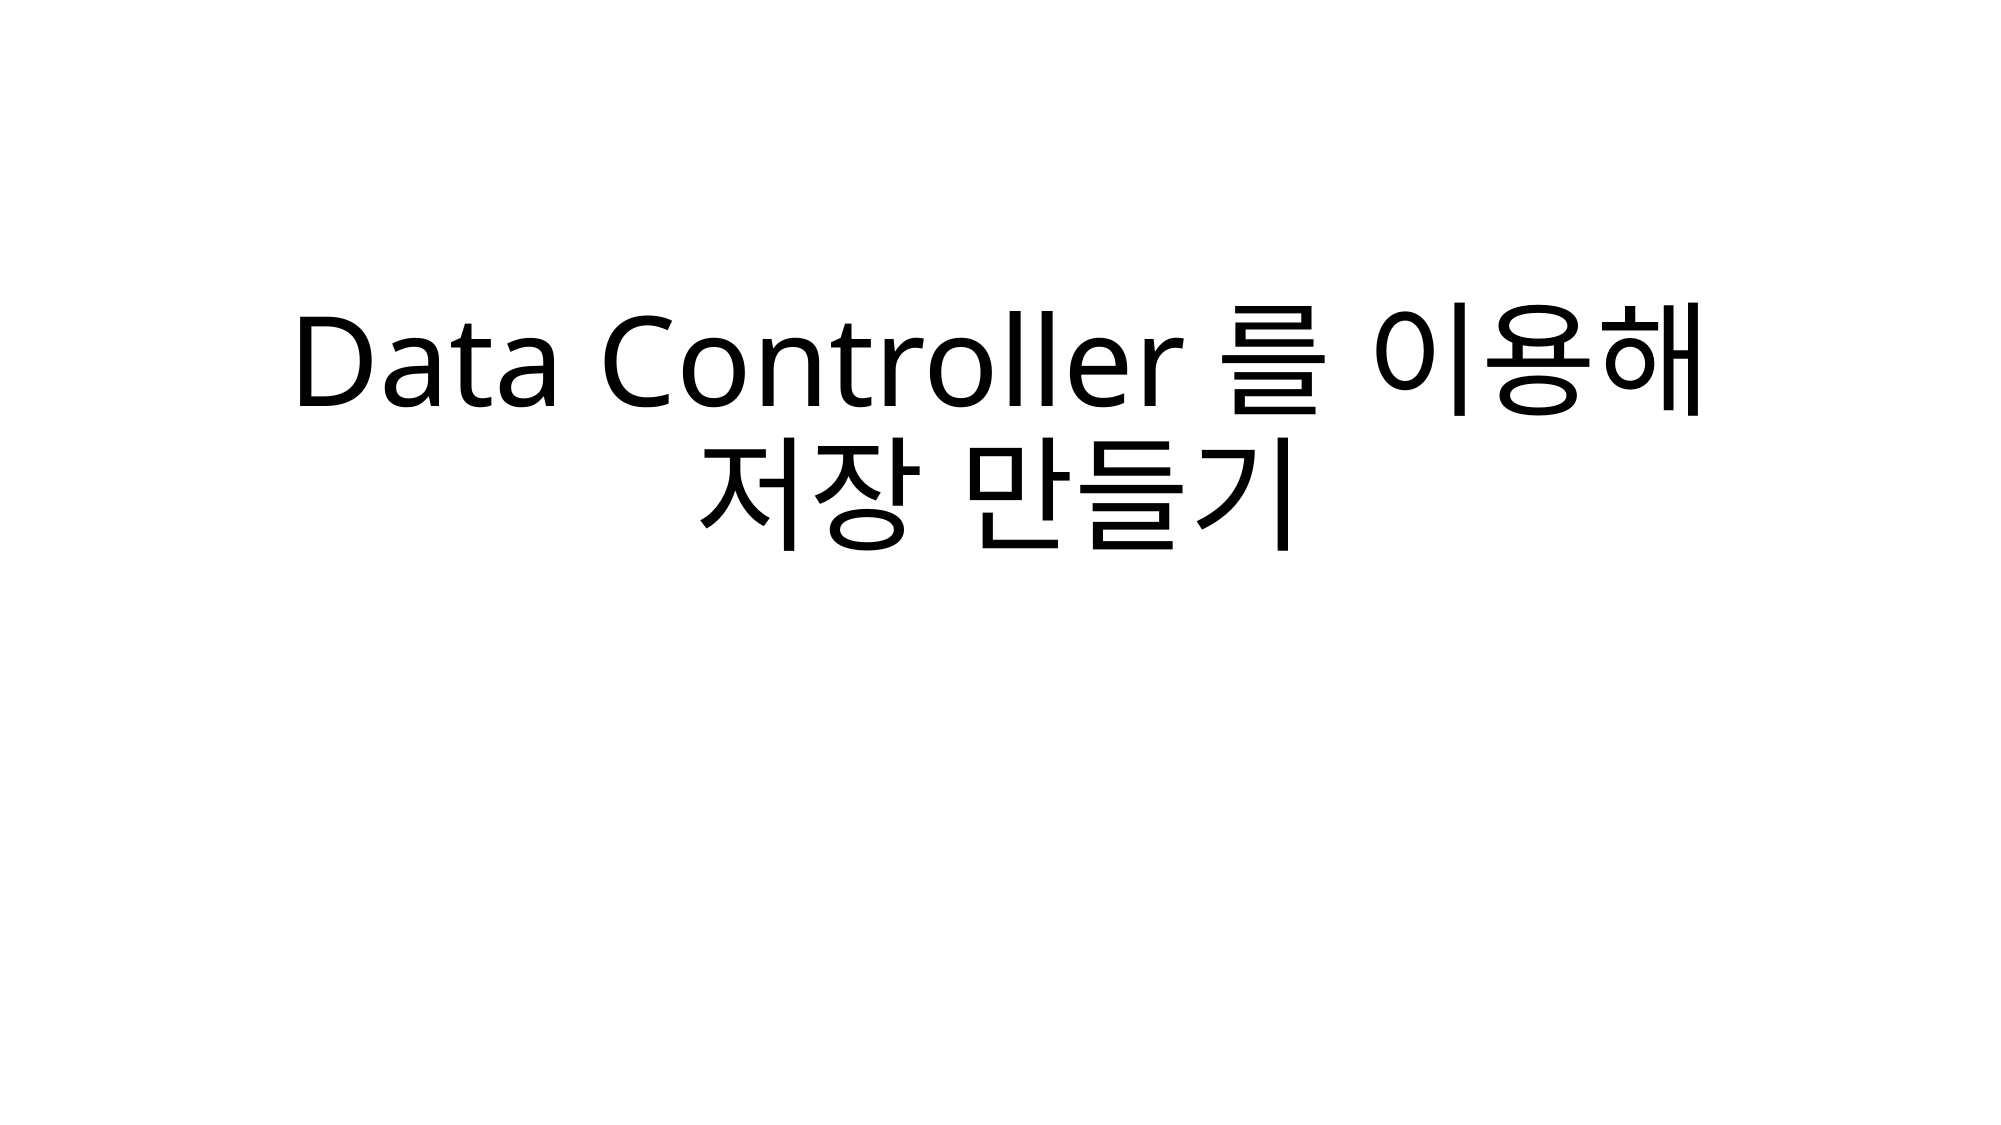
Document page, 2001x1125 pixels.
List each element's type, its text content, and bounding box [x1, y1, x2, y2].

title Data Controller를 이용해 저장 만들기 [249, 184, 1750, 576]
